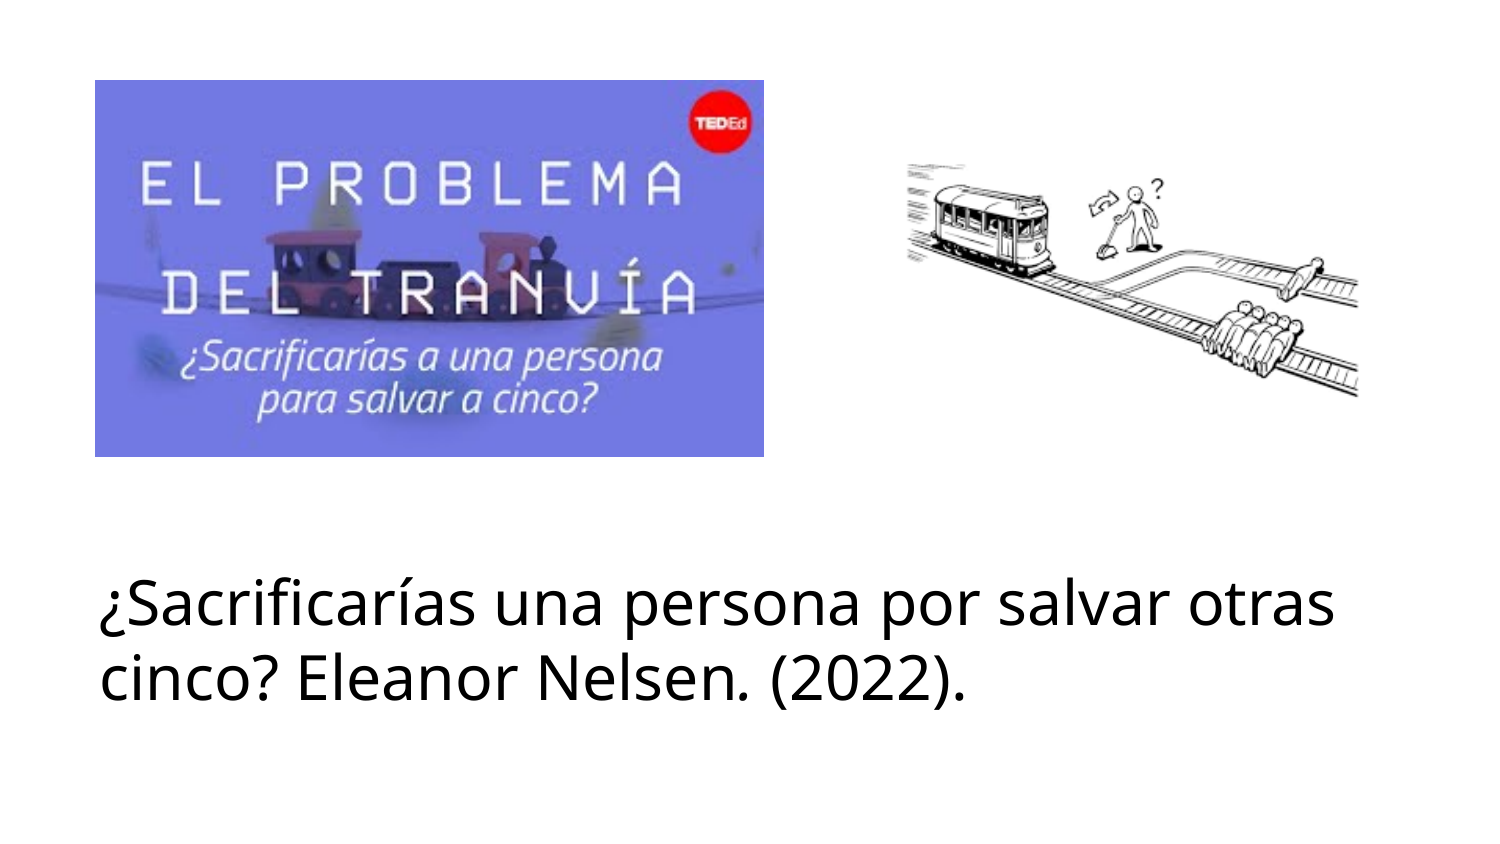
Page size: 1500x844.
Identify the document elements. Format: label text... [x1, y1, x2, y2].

text_box ¿Sacrificarías una persona por salvar otras cinco? Eleanor Nelsen. (2022). [84, 548, 1438, 801]
picture [95, 80, 765, 457]
picture [898, 152, 1368, 416]
